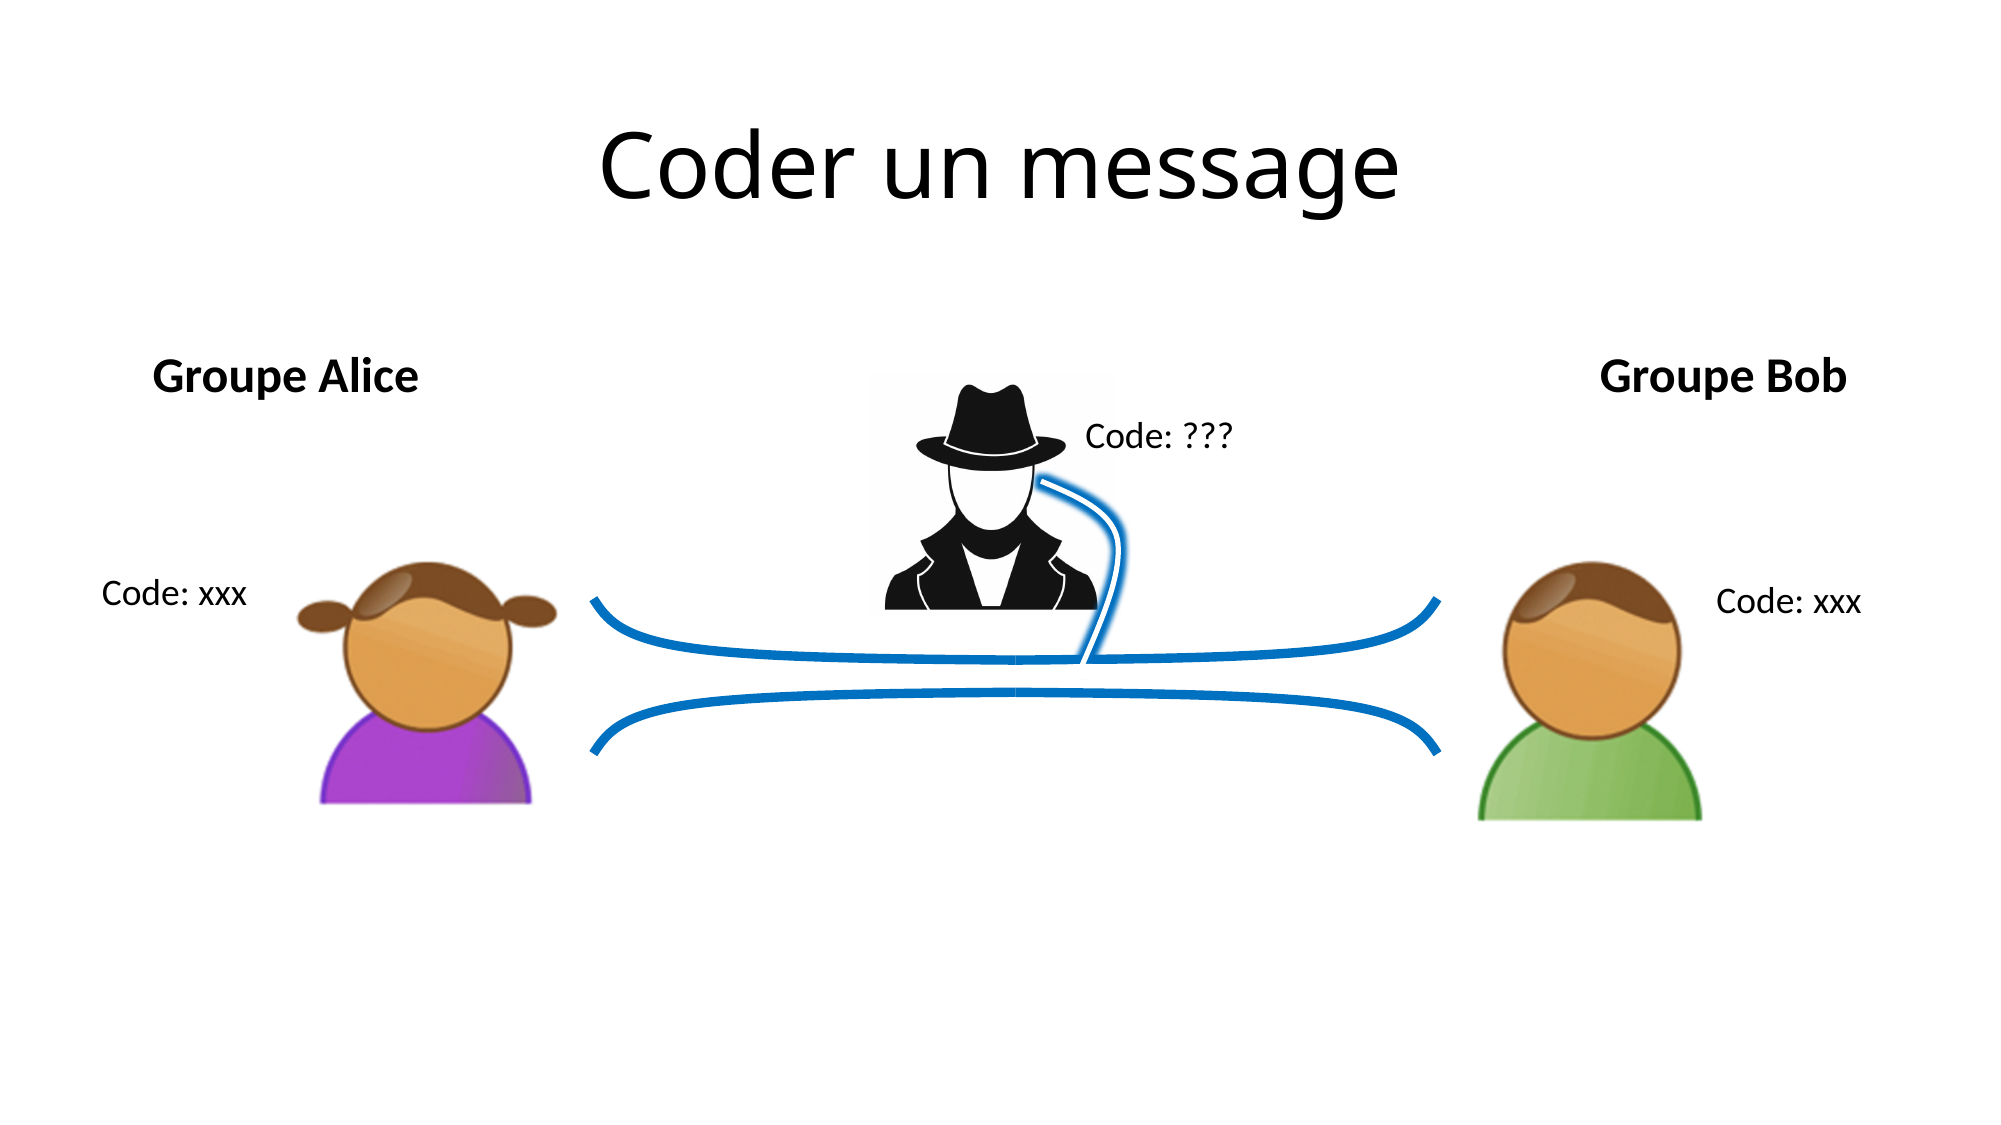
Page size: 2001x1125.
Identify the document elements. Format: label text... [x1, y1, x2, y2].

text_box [593, 598, 1438, 754]
picture [866, 372, 1116, 598]
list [295, 560, 560, 806]
text_box Code: xxx [87, 560, 263, 621]
text_box Code: ??? [1116, 403, 1250, 463]
text_box Code: xxx [1704, 568, 1878, 629]
title Coder un message [129, 59, 1871, 278]
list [1476, 560, 1704, 824]
text_box [1116, 531, 1120, 578]
list Groupe Alice [137, 275, 984, 411]
list Groupe Bob [1012, 275, 1863, 411]
